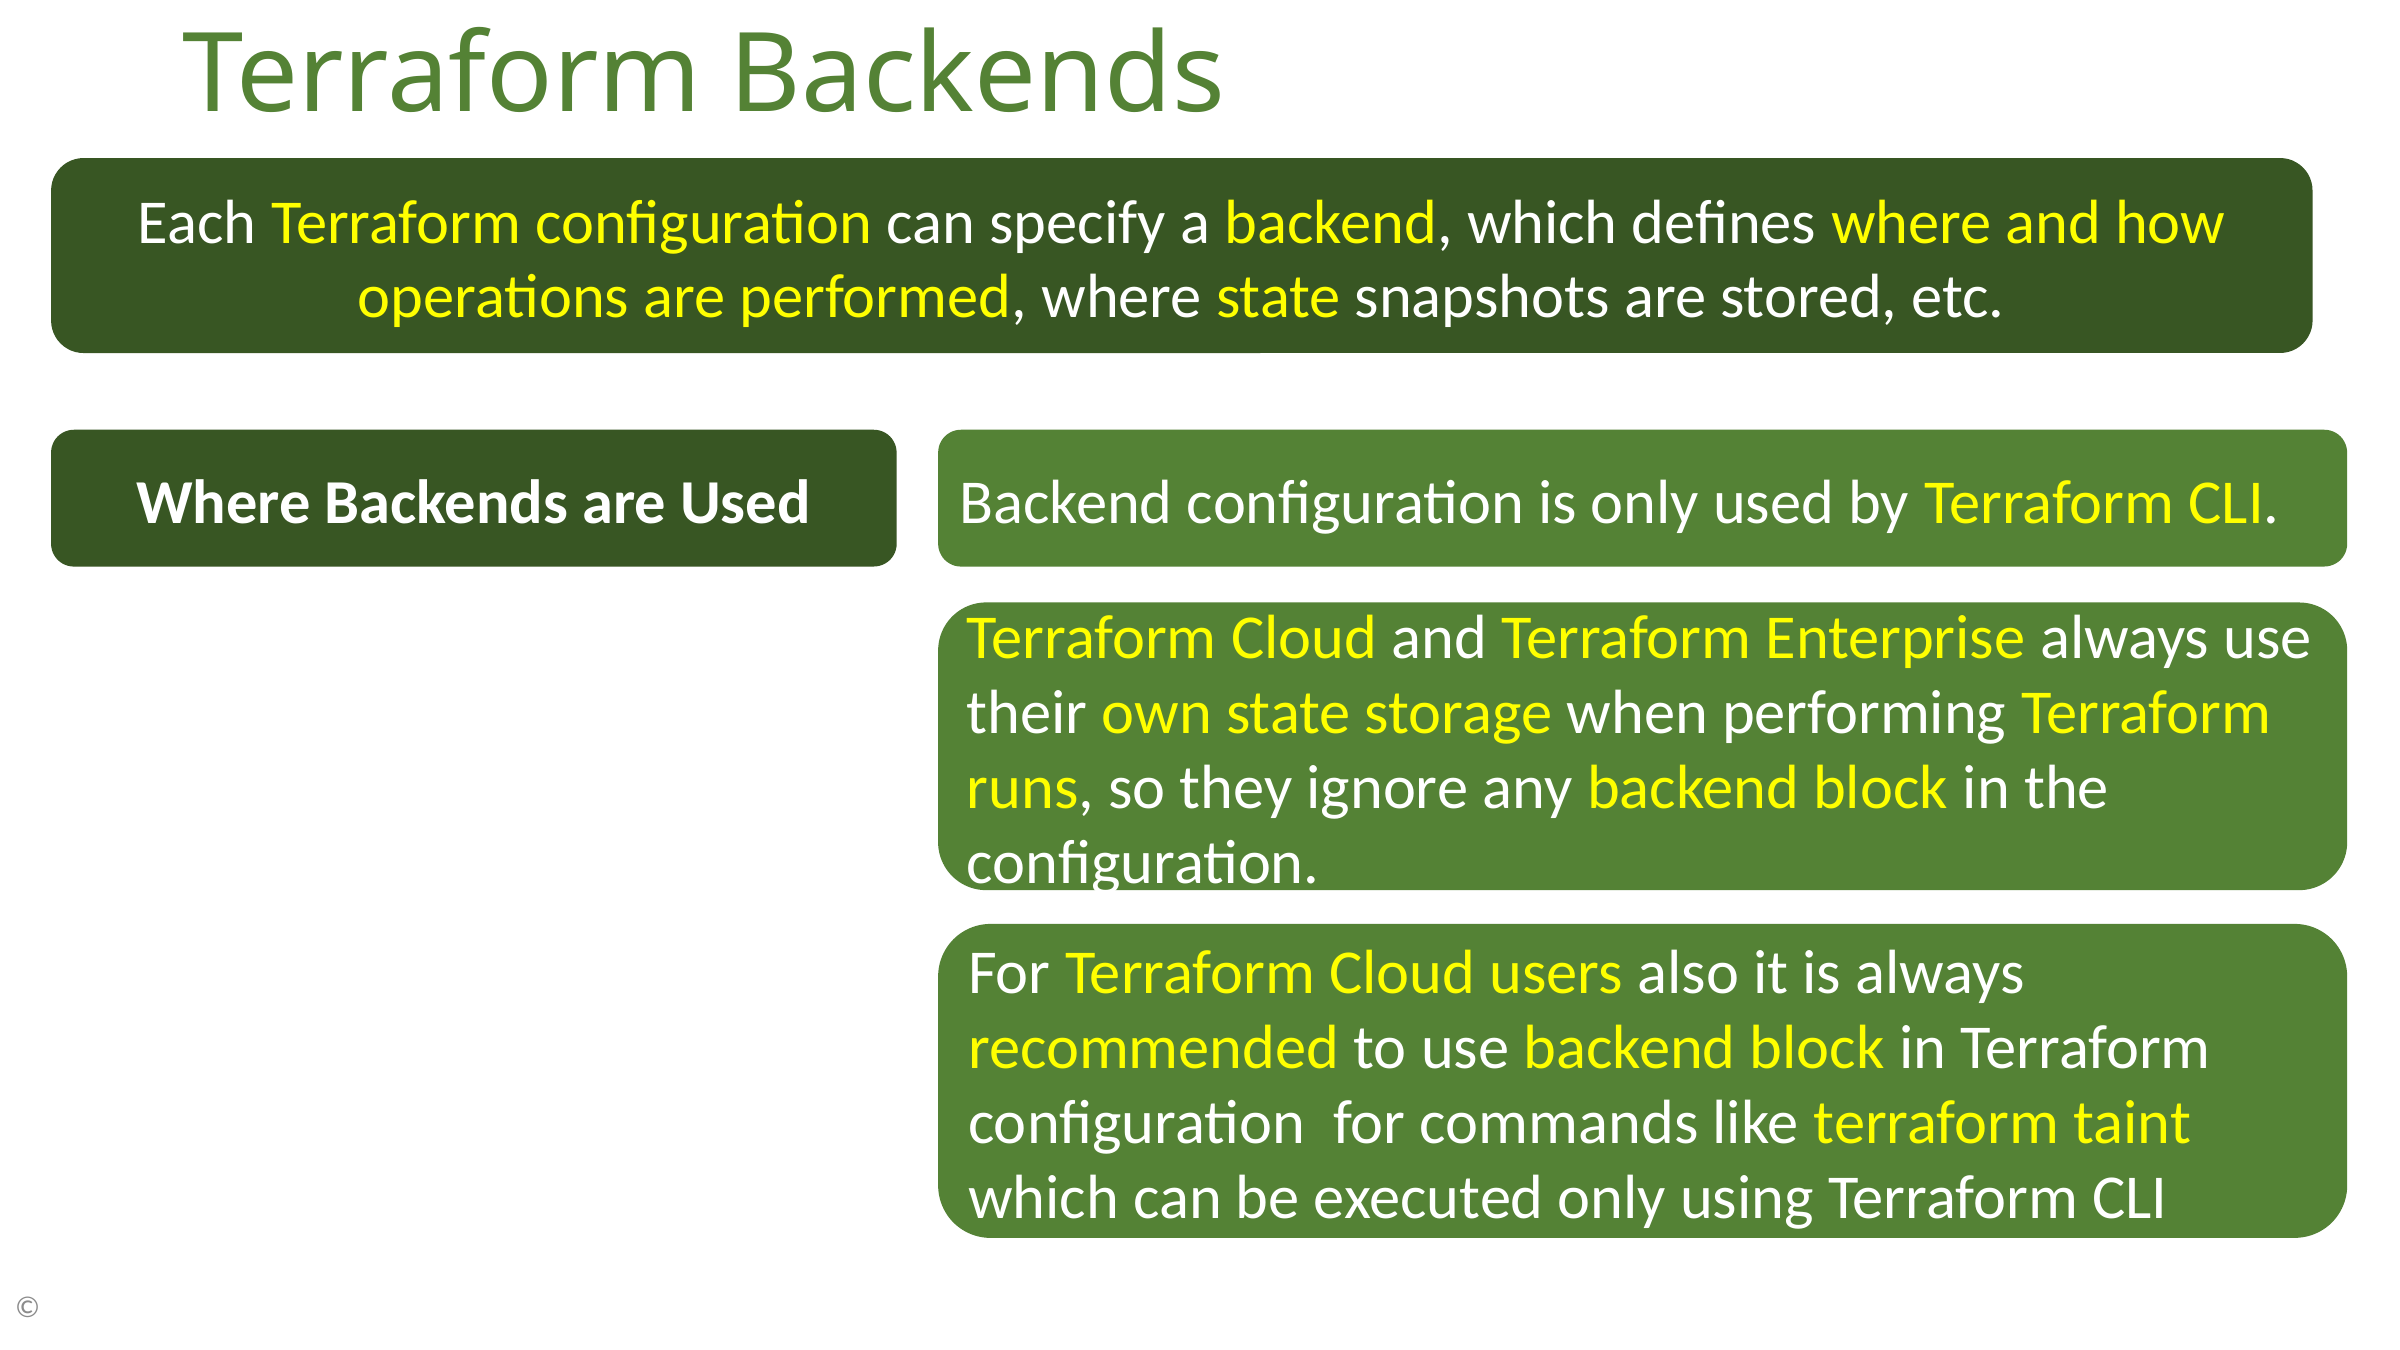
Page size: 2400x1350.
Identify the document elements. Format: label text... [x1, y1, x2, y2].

text_box Where Backends are Used [50, 428, 898, 568]
text_box Terraform Cloud and Terraform Enterprise always use their own state storage when performing Terraform runs, so they ignore any backend block in the configuration. [937, 601, 2349, 892]
text_box Each Terraform configuration can specify a backend, which defines where and how operations are performed, where state snapshots are stored, etc. [50, 156, 2314, 355]
footer © [0, 1269, 810, 1342]
text_box Backend configuration is only used by Terraform CLI. [937, 428, 2349, 568]
title Terraform Backends [165, 0, 2235, 156]
text_box For Terraform Cloud users also it is always recommended to use backend block in Terraform configuration for commands like terraform taint which can be executed only using Terraform CLI [937, 922, 2349, 1239]
